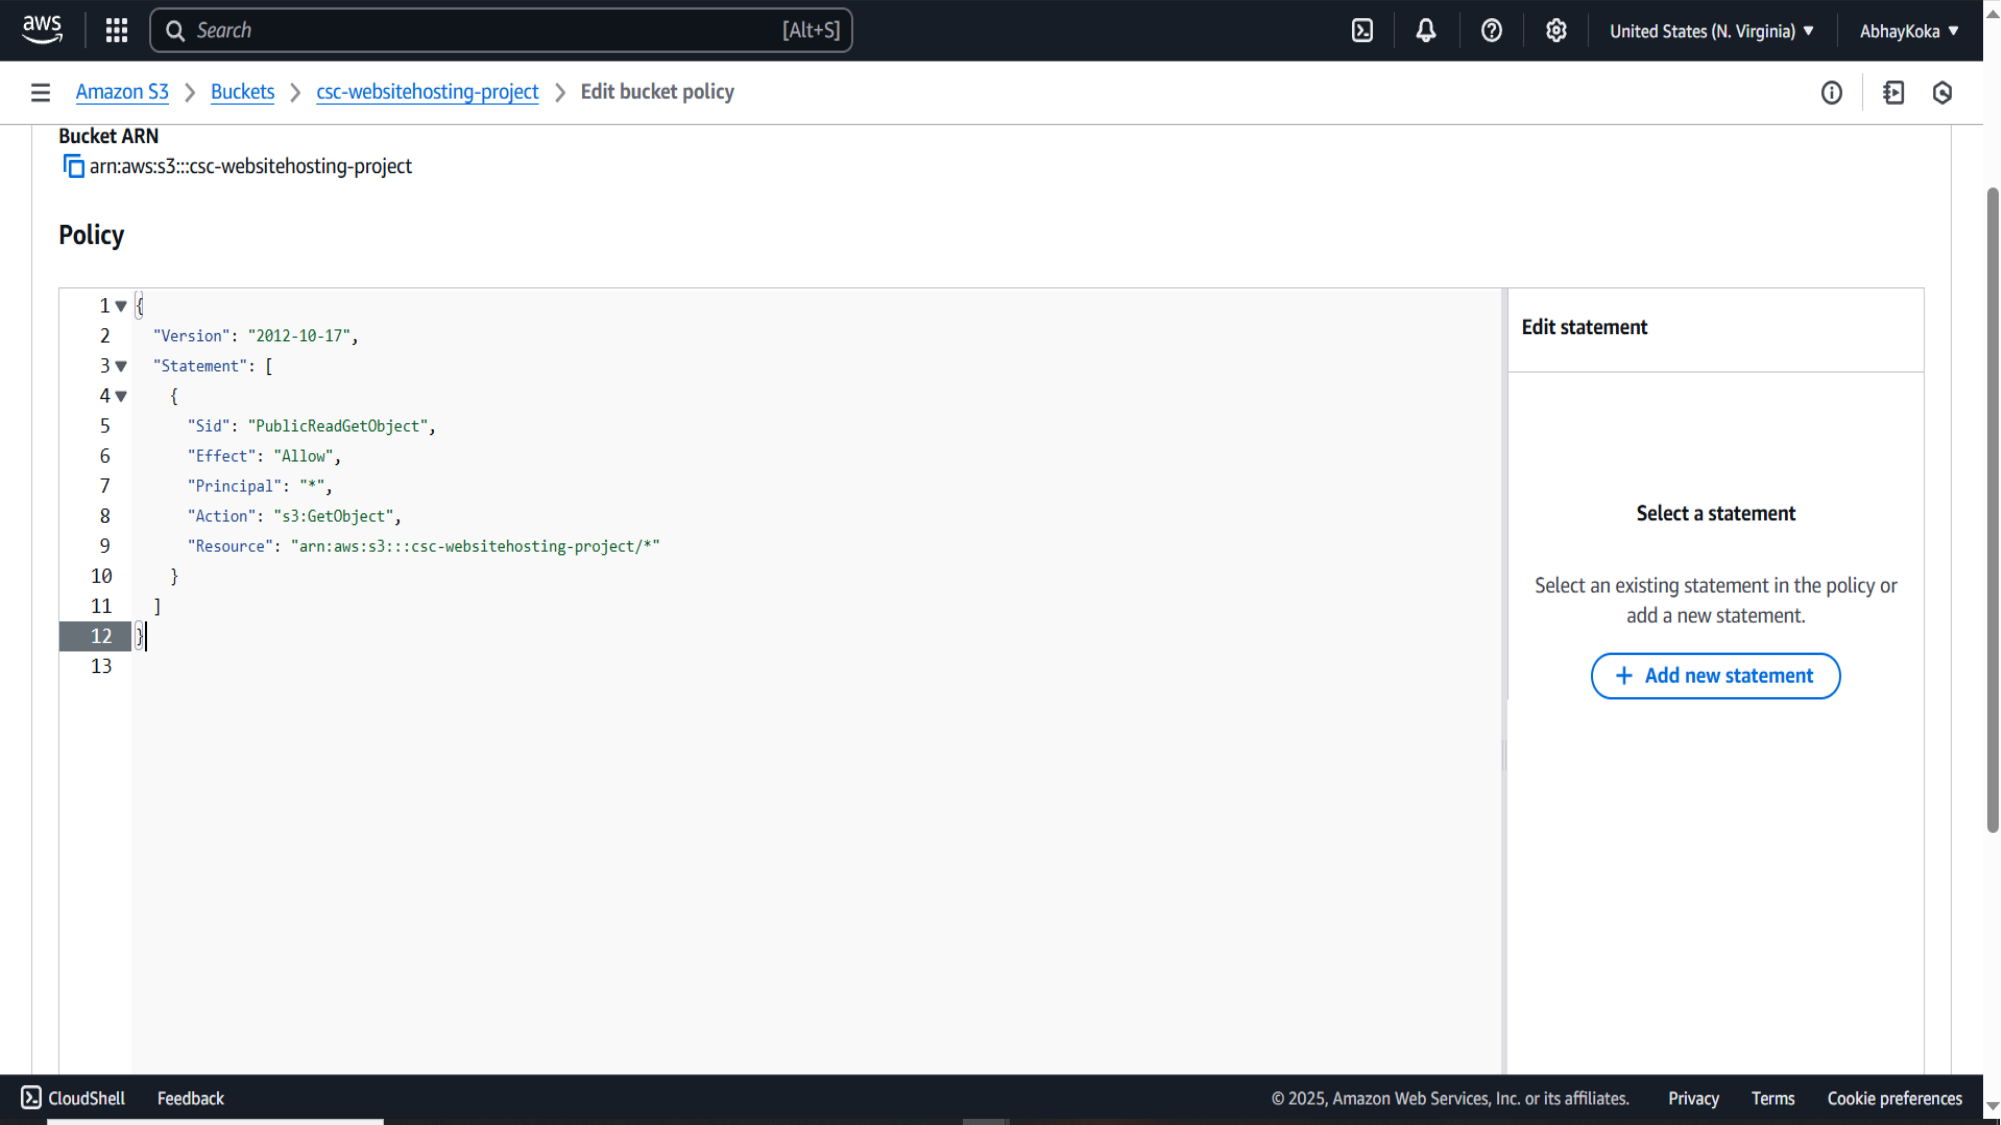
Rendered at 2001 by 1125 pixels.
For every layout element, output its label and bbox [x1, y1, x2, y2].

list [0, 0, 2000, 1125]
